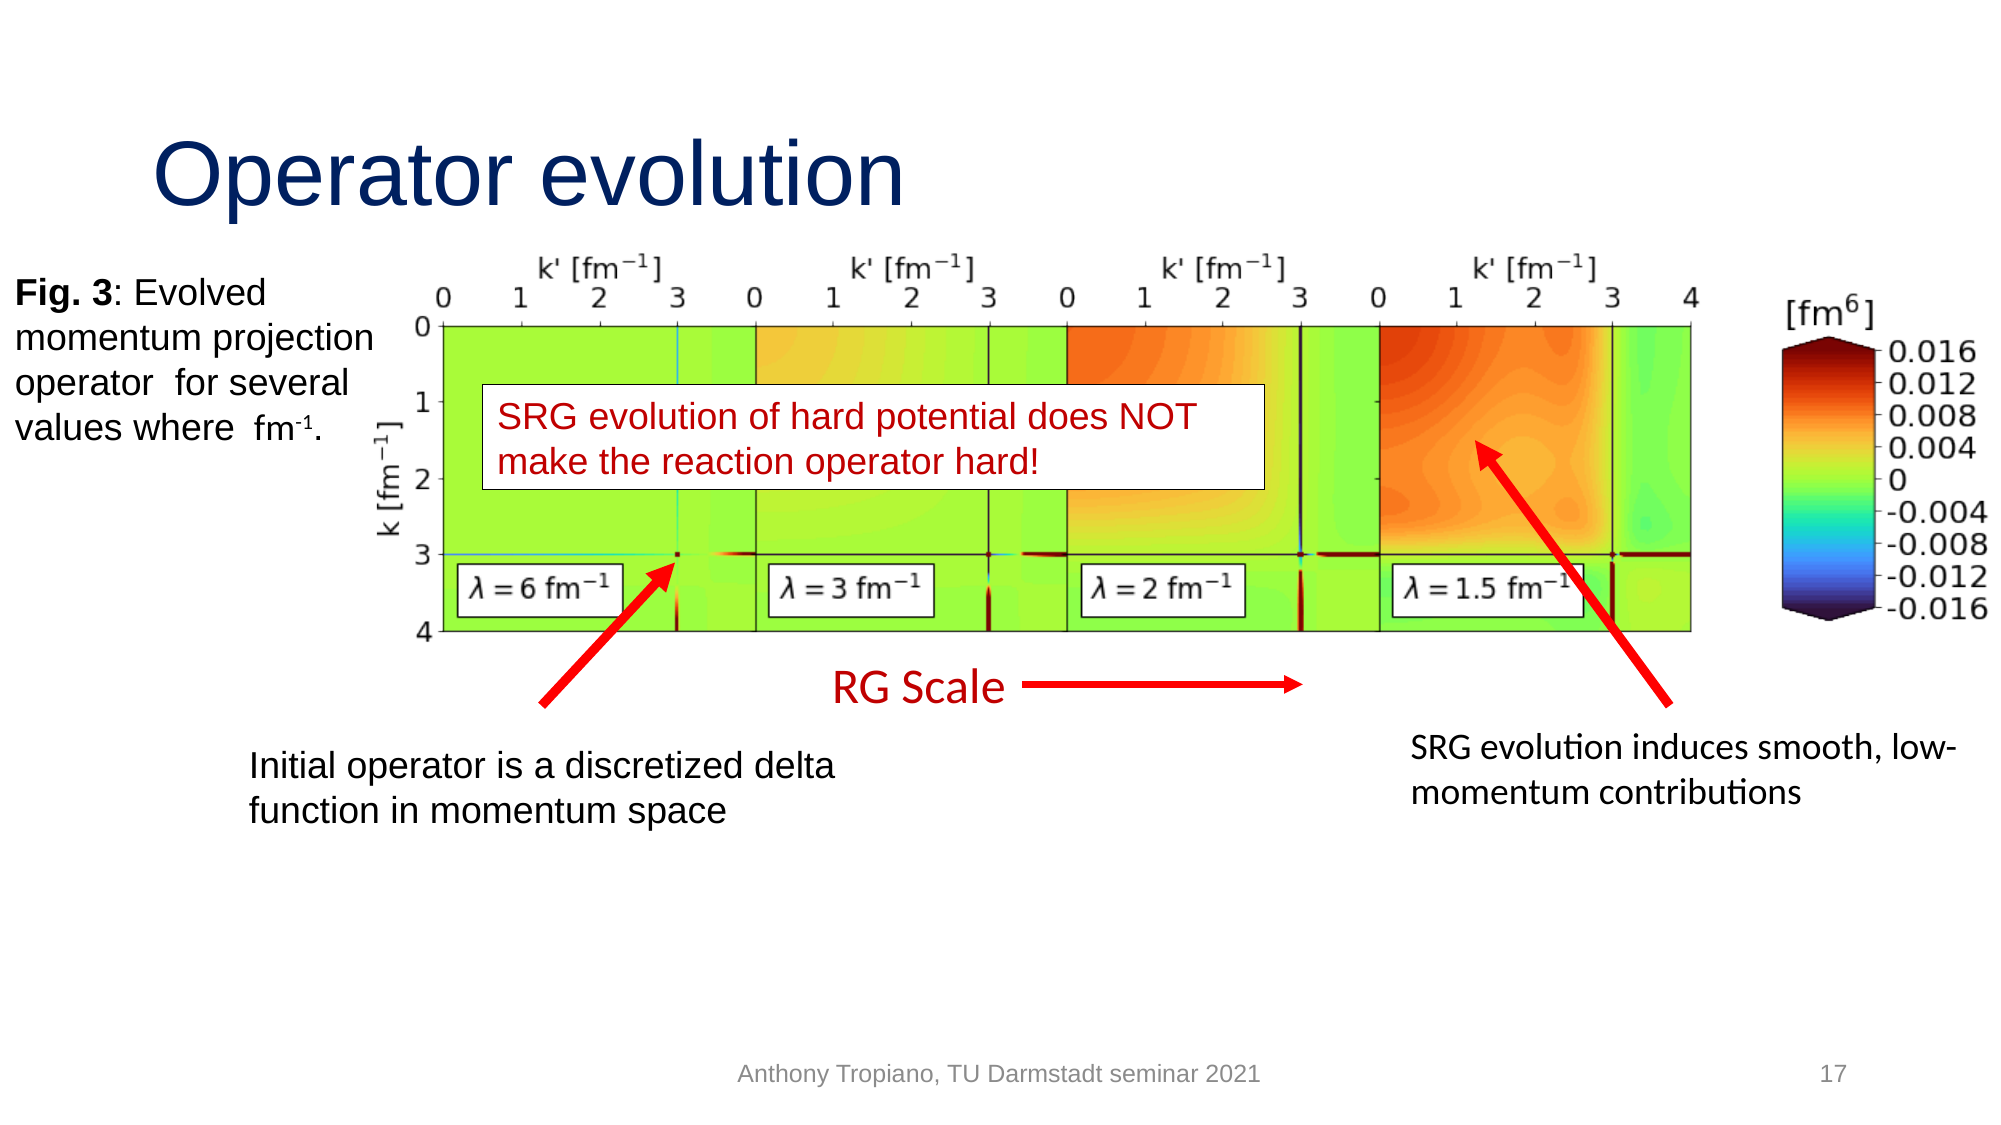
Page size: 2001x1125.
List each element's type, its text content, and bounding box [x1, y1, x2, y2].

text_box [541, 562, 675, 706]
slide_number 17 [1412, 1042, 1863, 1103]
text_box RG Scale [817, 660, 1021, 722]
picture [361, 239, 2000, 660]
title Operator evolution [137, 59, 1863, 278]
text_box SRG evolution induces smooth, low-momentum contributions [1395, 715, 2000, 820]
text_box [1474, 440, 1670, 706]
footer Anthony Tropiano, TU Darmstadt seminar 2021 [662, 1042, 1338, 1103]
